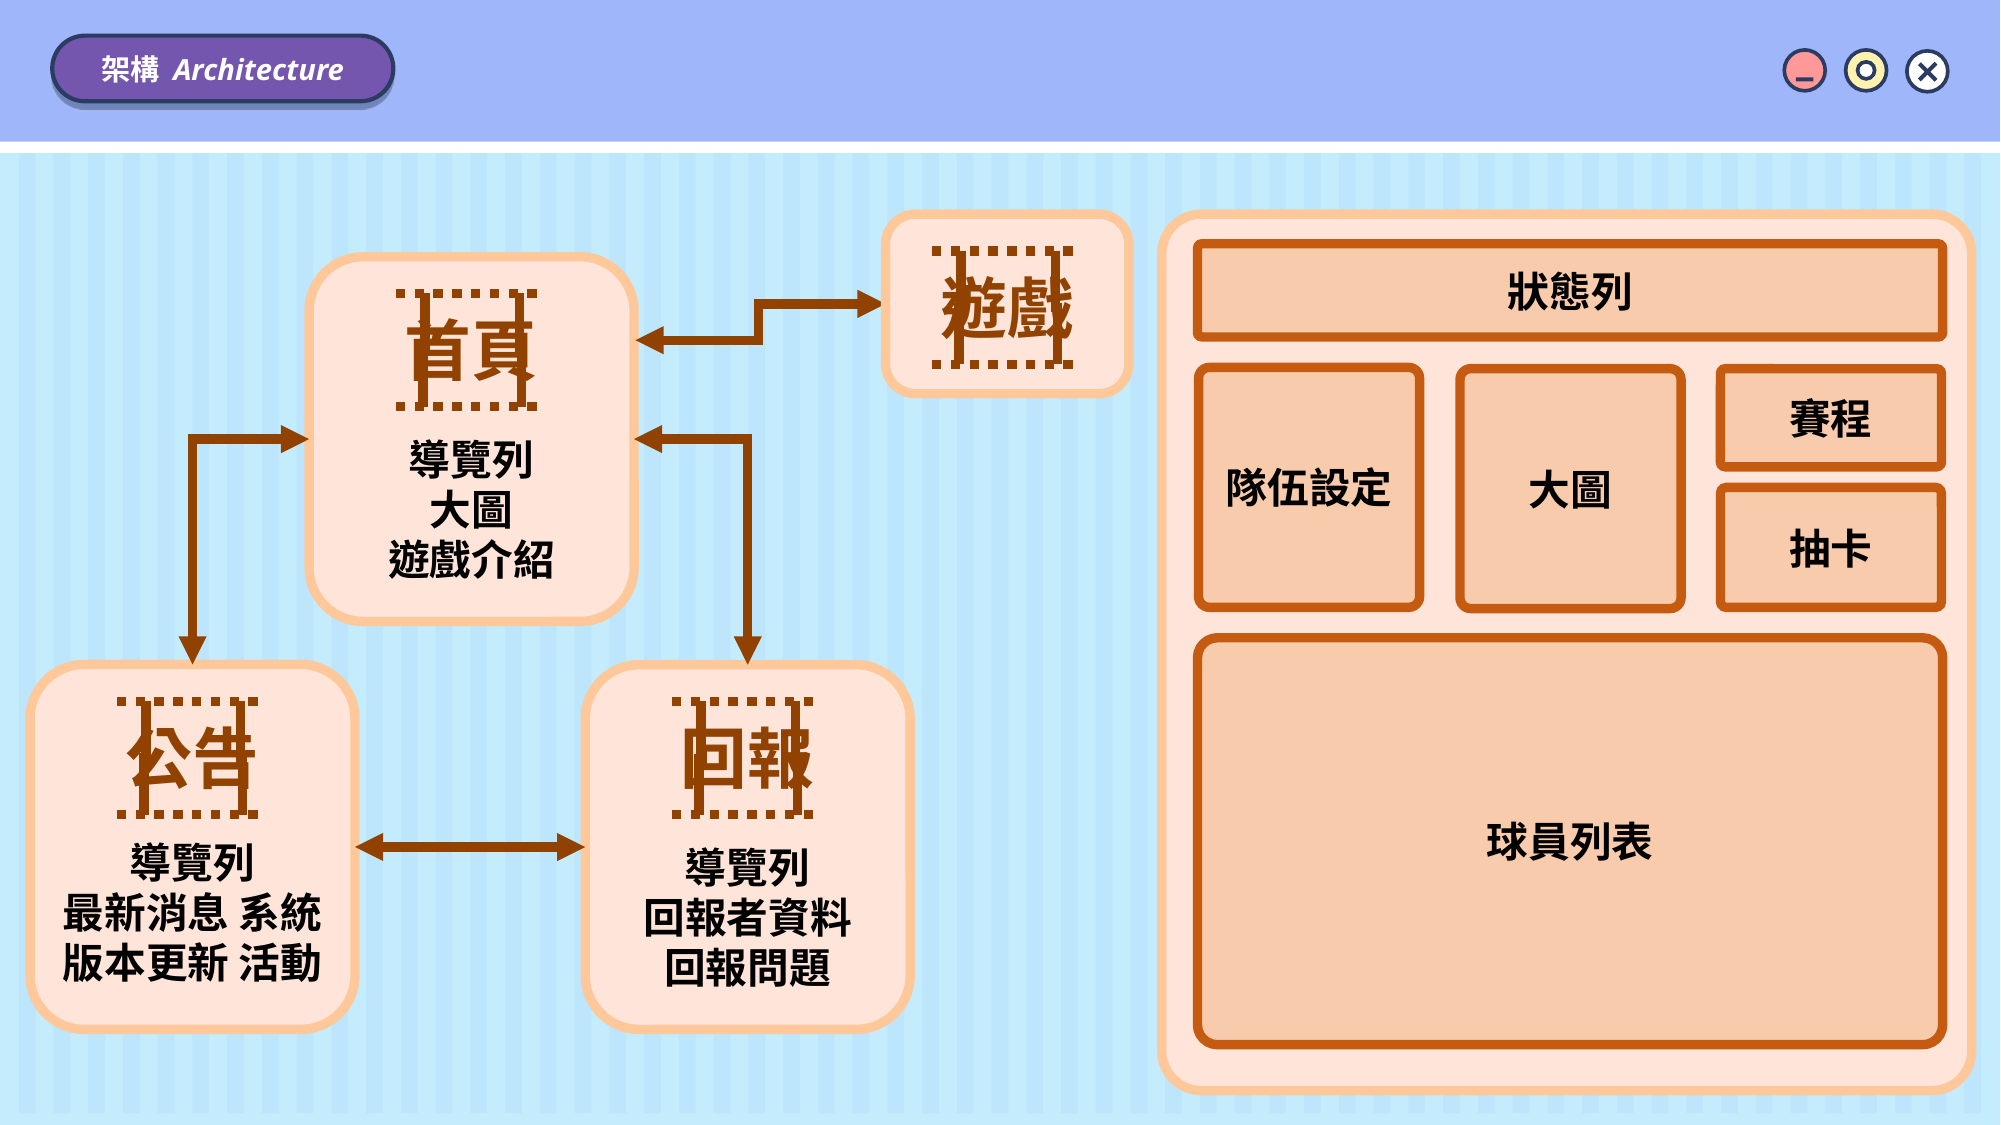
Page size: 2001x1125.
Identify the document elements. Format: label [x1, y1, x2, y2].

text_box [30, 664, 356, 1030]
text_box [192, 439, 310, 665]
text_box [585, 664, 911, 1030]
text_box [635, 303, 885, 341]
text_box [0, 0, 2000, 1114]
text_box [309, 256, 635, 622]
text_box [1161, 214, 1972, 1091]
text_box [885, 214, 1129, 394]
text_box [634, 438, 748, 665]
